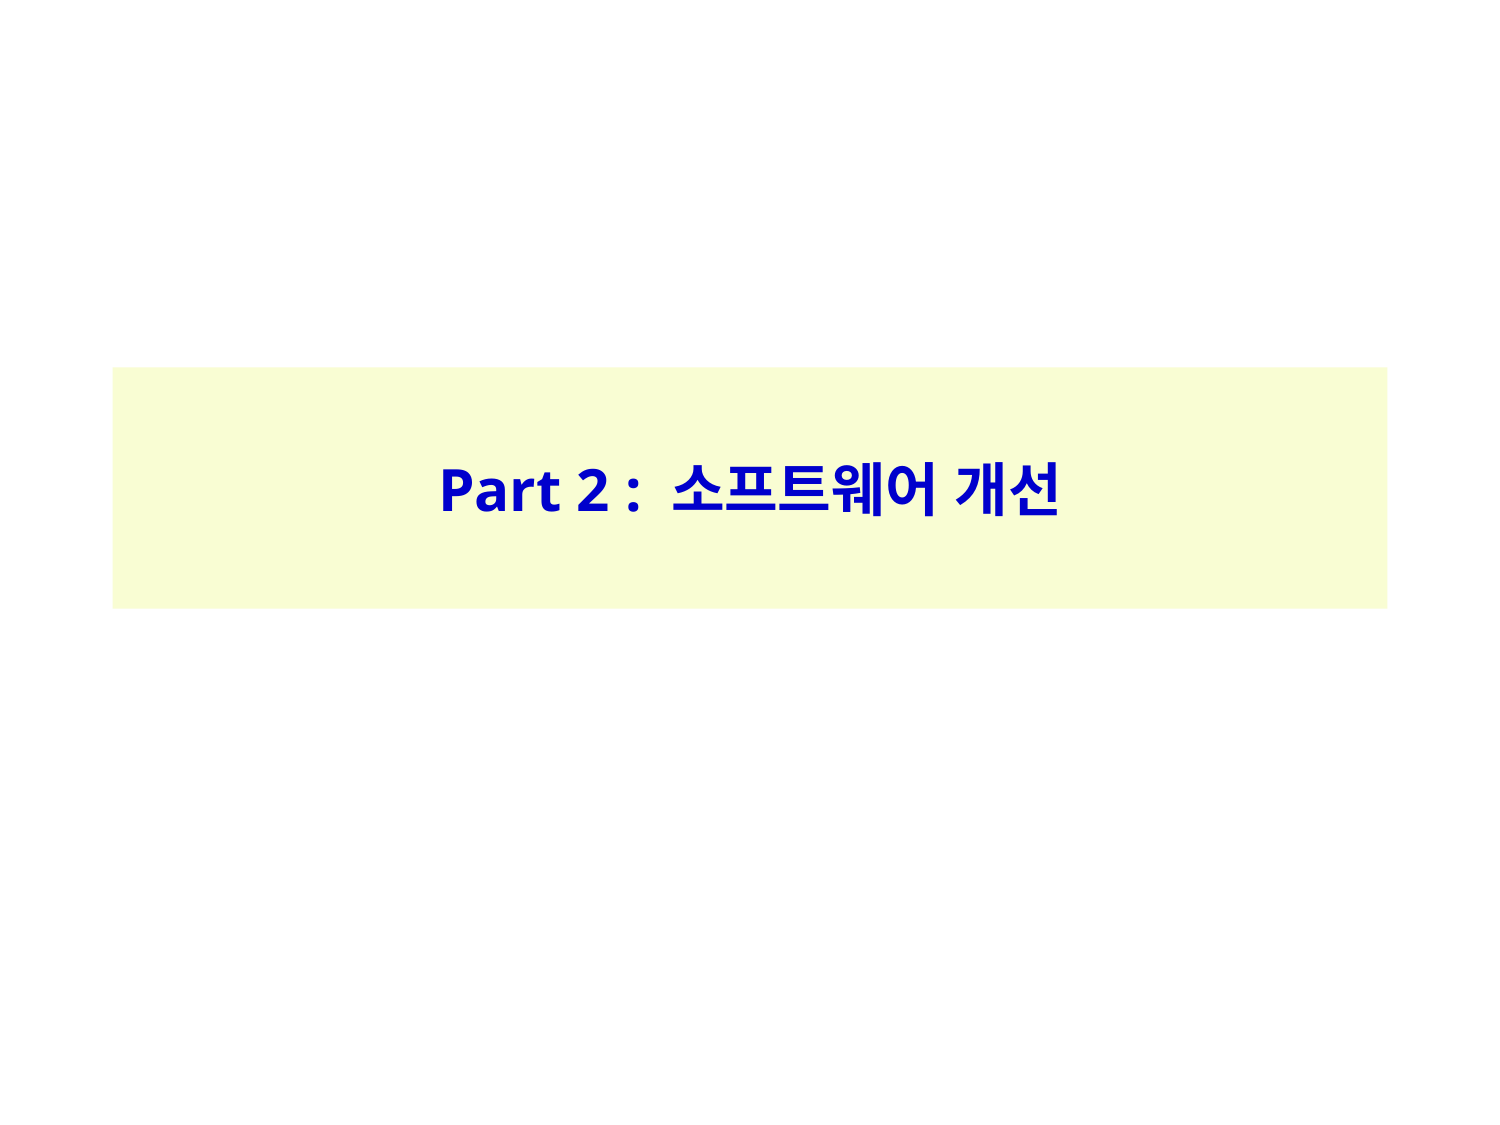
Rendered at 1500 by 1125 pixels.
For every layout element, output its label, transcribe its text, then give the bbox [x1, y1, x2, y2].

title Part 2 : 소프트웨어 개선 [112, 367, 1388, 609]
